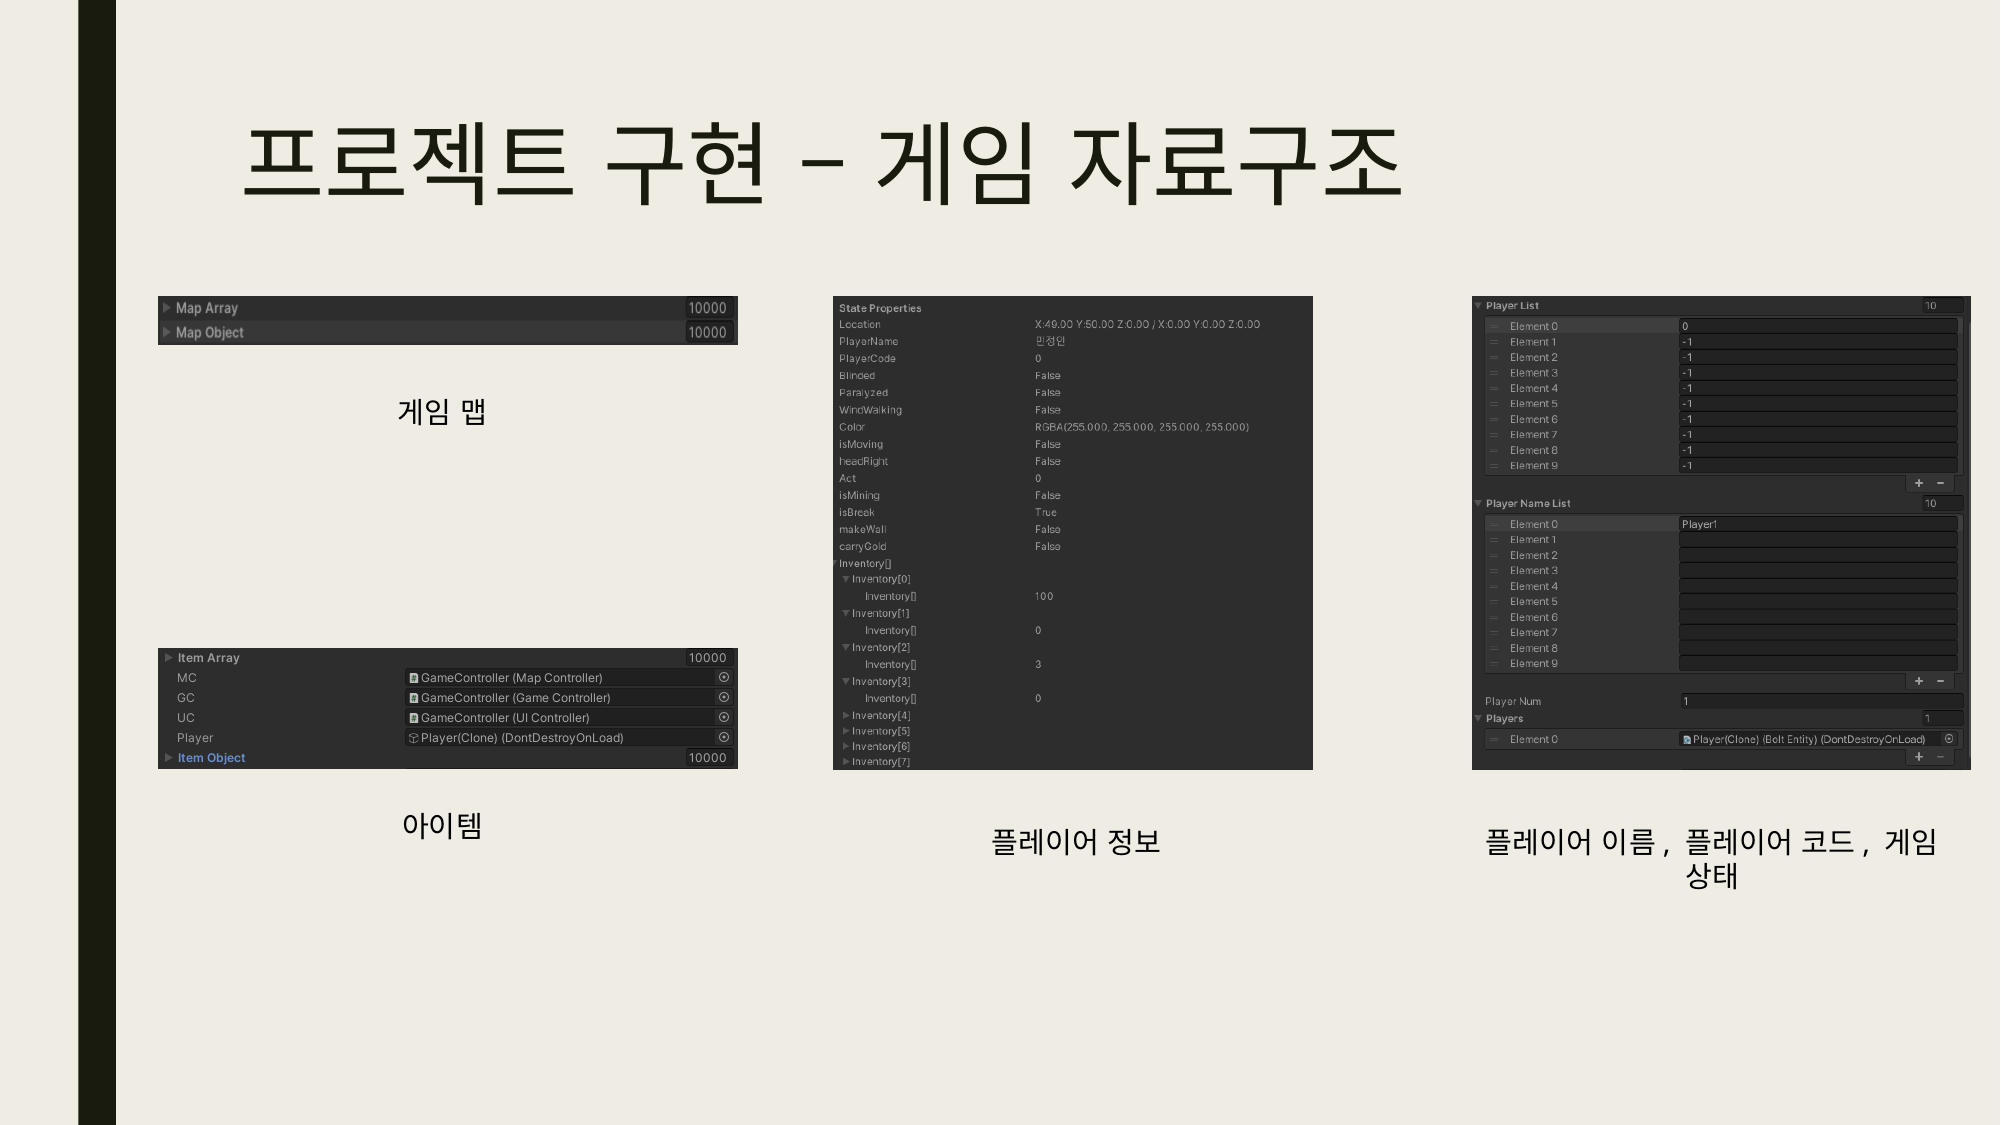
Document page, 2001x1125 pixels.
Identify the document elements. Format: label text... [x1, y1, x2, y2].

text_box 아이템 [183, 801, 702, 852]
picture [158, 296, 738, 345]
picture [1472, 296, 1971, 770]
title 프로젝트 구현 – 게임 자료구조 [225, 112, 1800, 357]
text_box 플레이어 이름, 플레이어 코드, 게임 상태 [1453, 816, 1971, 902]
text_box 플레이어 정보 [817, 816, 1336, 867]
picture [833, 296, 1313, 770]
text_box 게임 맵 [183, 386, 702, 437]
picture [158, 648, 738, 769]
